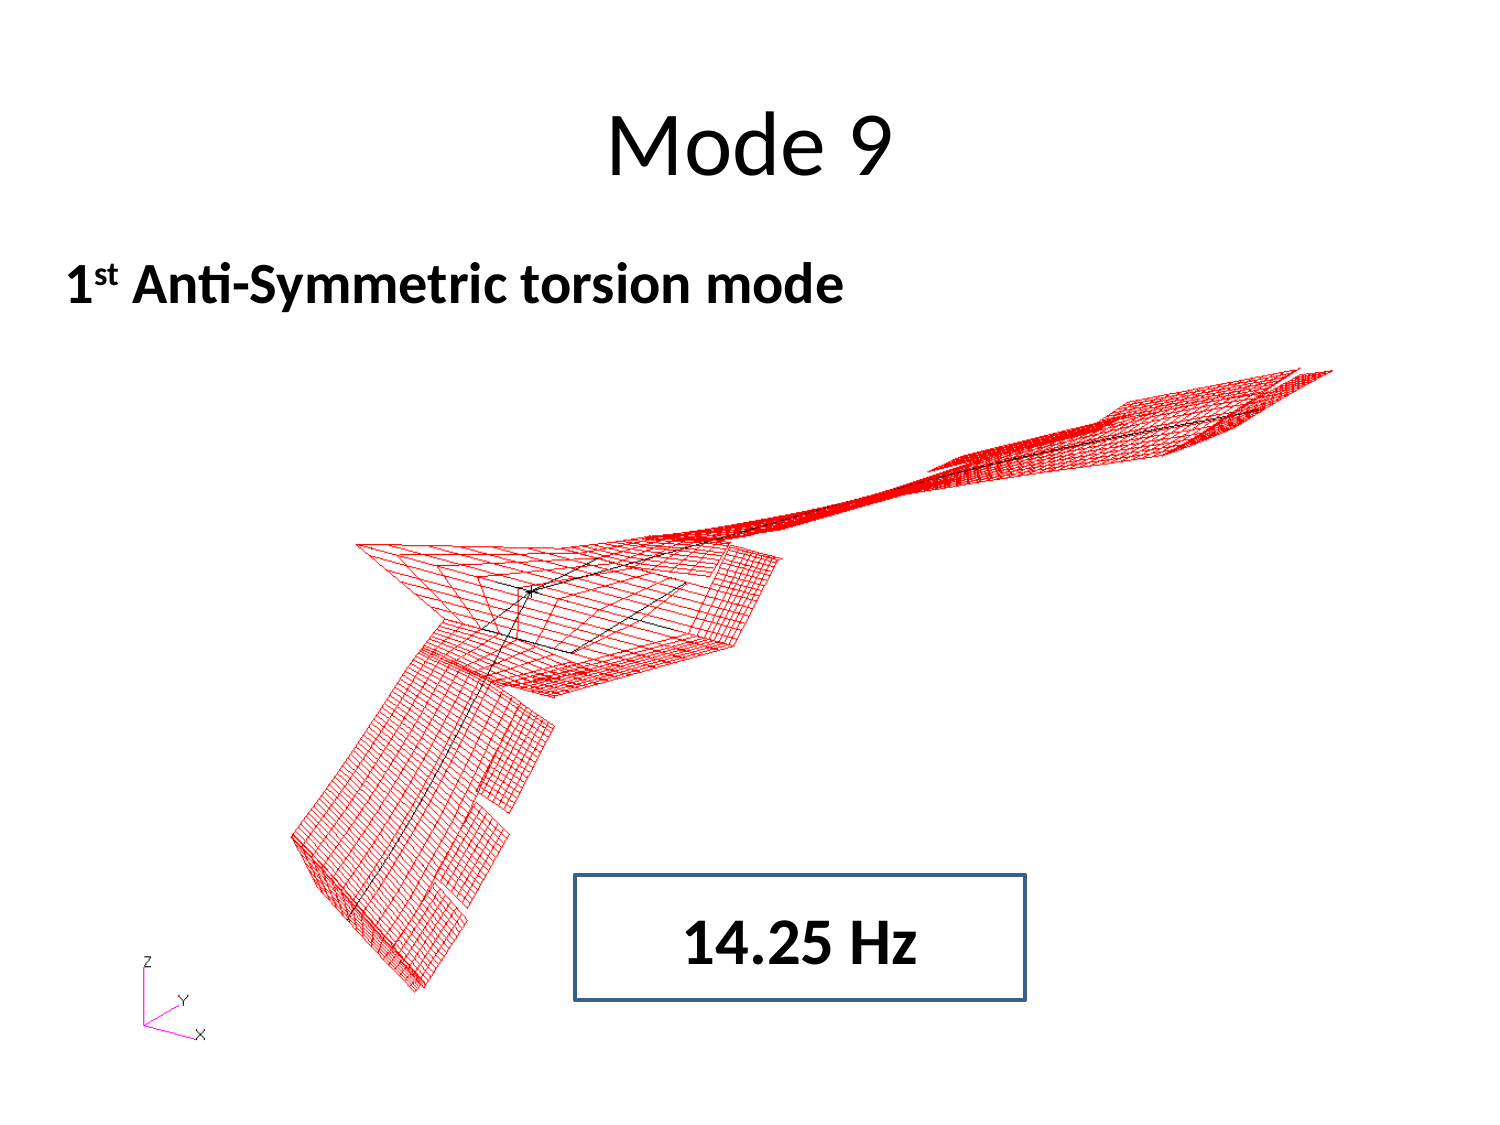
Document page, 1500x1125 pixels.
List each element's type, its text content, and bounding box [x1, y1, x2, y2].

title Mode 9 [75, 45, 1425, 233]
picture [129, 274, 1370, 1051]
text_box 1st Anti-Symmetric torsion mode [49, 237, 875, 323]
